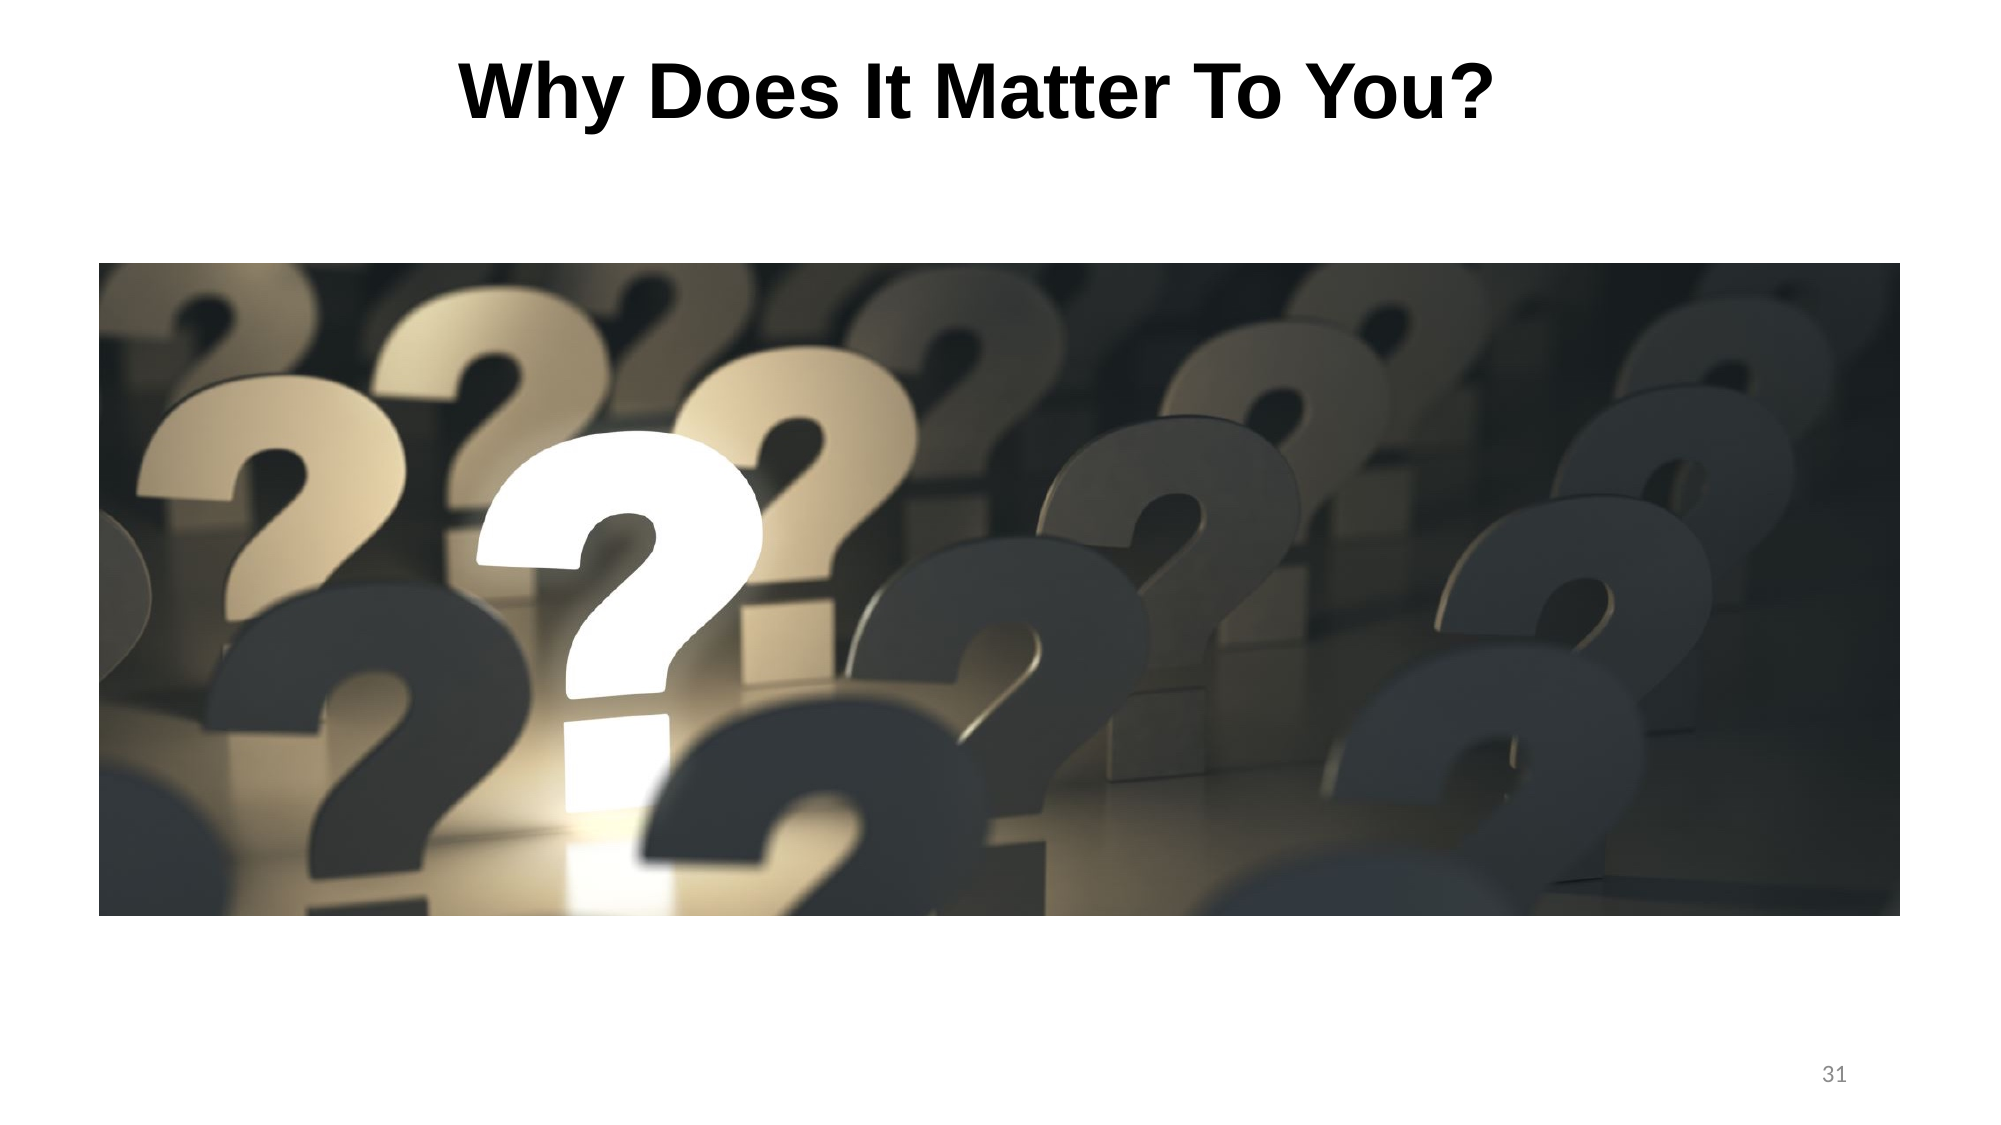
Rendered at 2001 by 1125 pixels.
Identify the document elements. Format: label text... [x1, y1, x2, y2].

title Why Does It Matter To You? [238, 43, 1718, 192]
slide_number 31 [1412, 1042, 1863, 1103]
picture [99, 263, 1900, 916]
